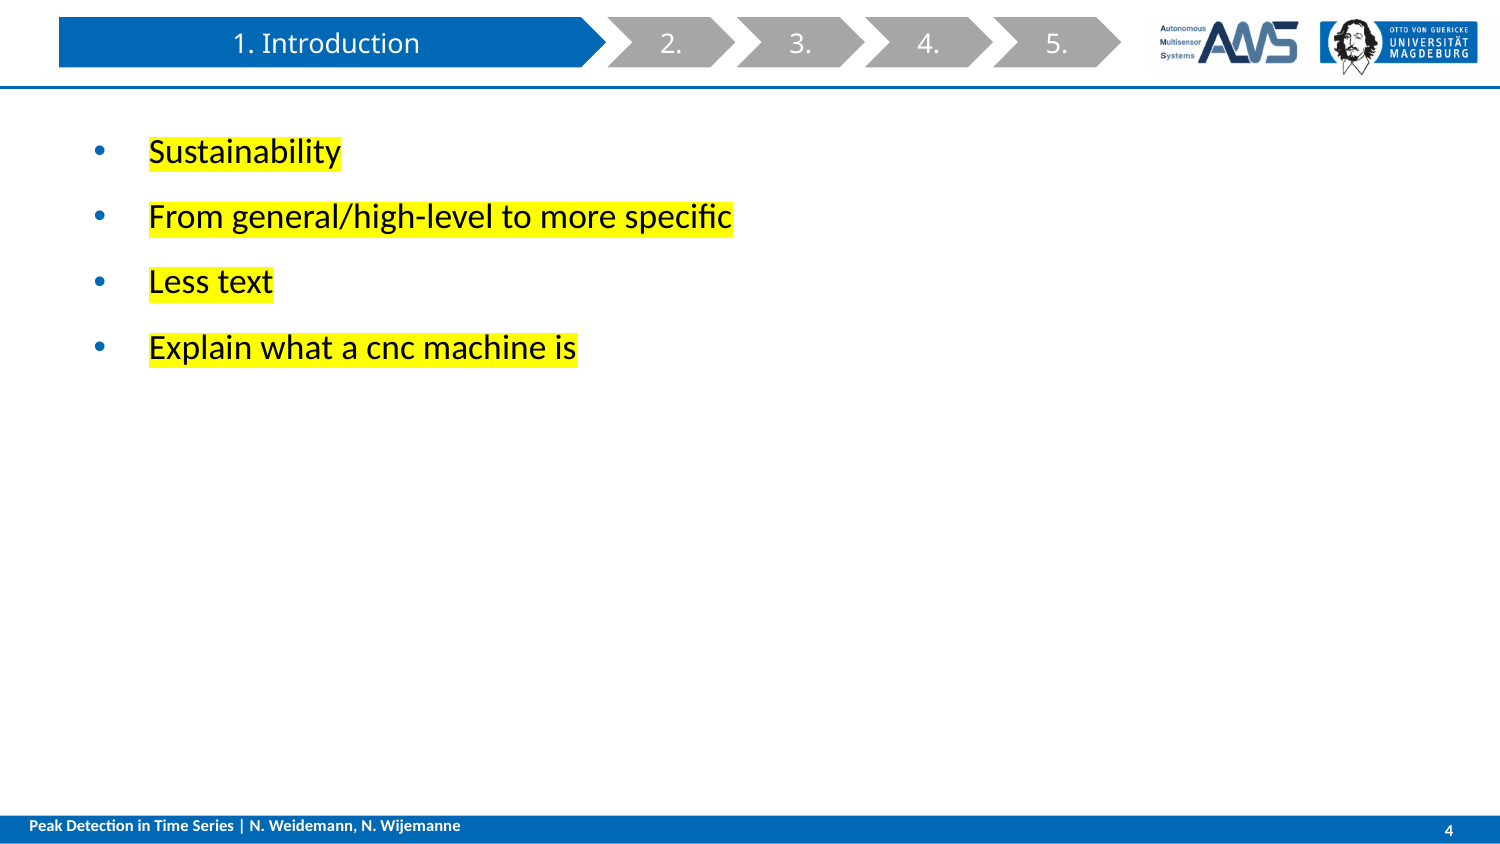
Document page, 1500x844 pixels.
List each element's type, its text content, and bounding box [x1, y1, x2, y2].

picture [1150, 16, 1500, 77]
text_box Peak Detection in Time Series | N. Weidemann, N. Wijemanne [14, 804, 666, 844]
list Sustainability From general/high-level to more specific Less text Explain what a cnc machine is [59, 123, 1441, 721]
slide_number 4 [1312, 815, 1454, 844]
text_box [58, 16, 1122, 68]
